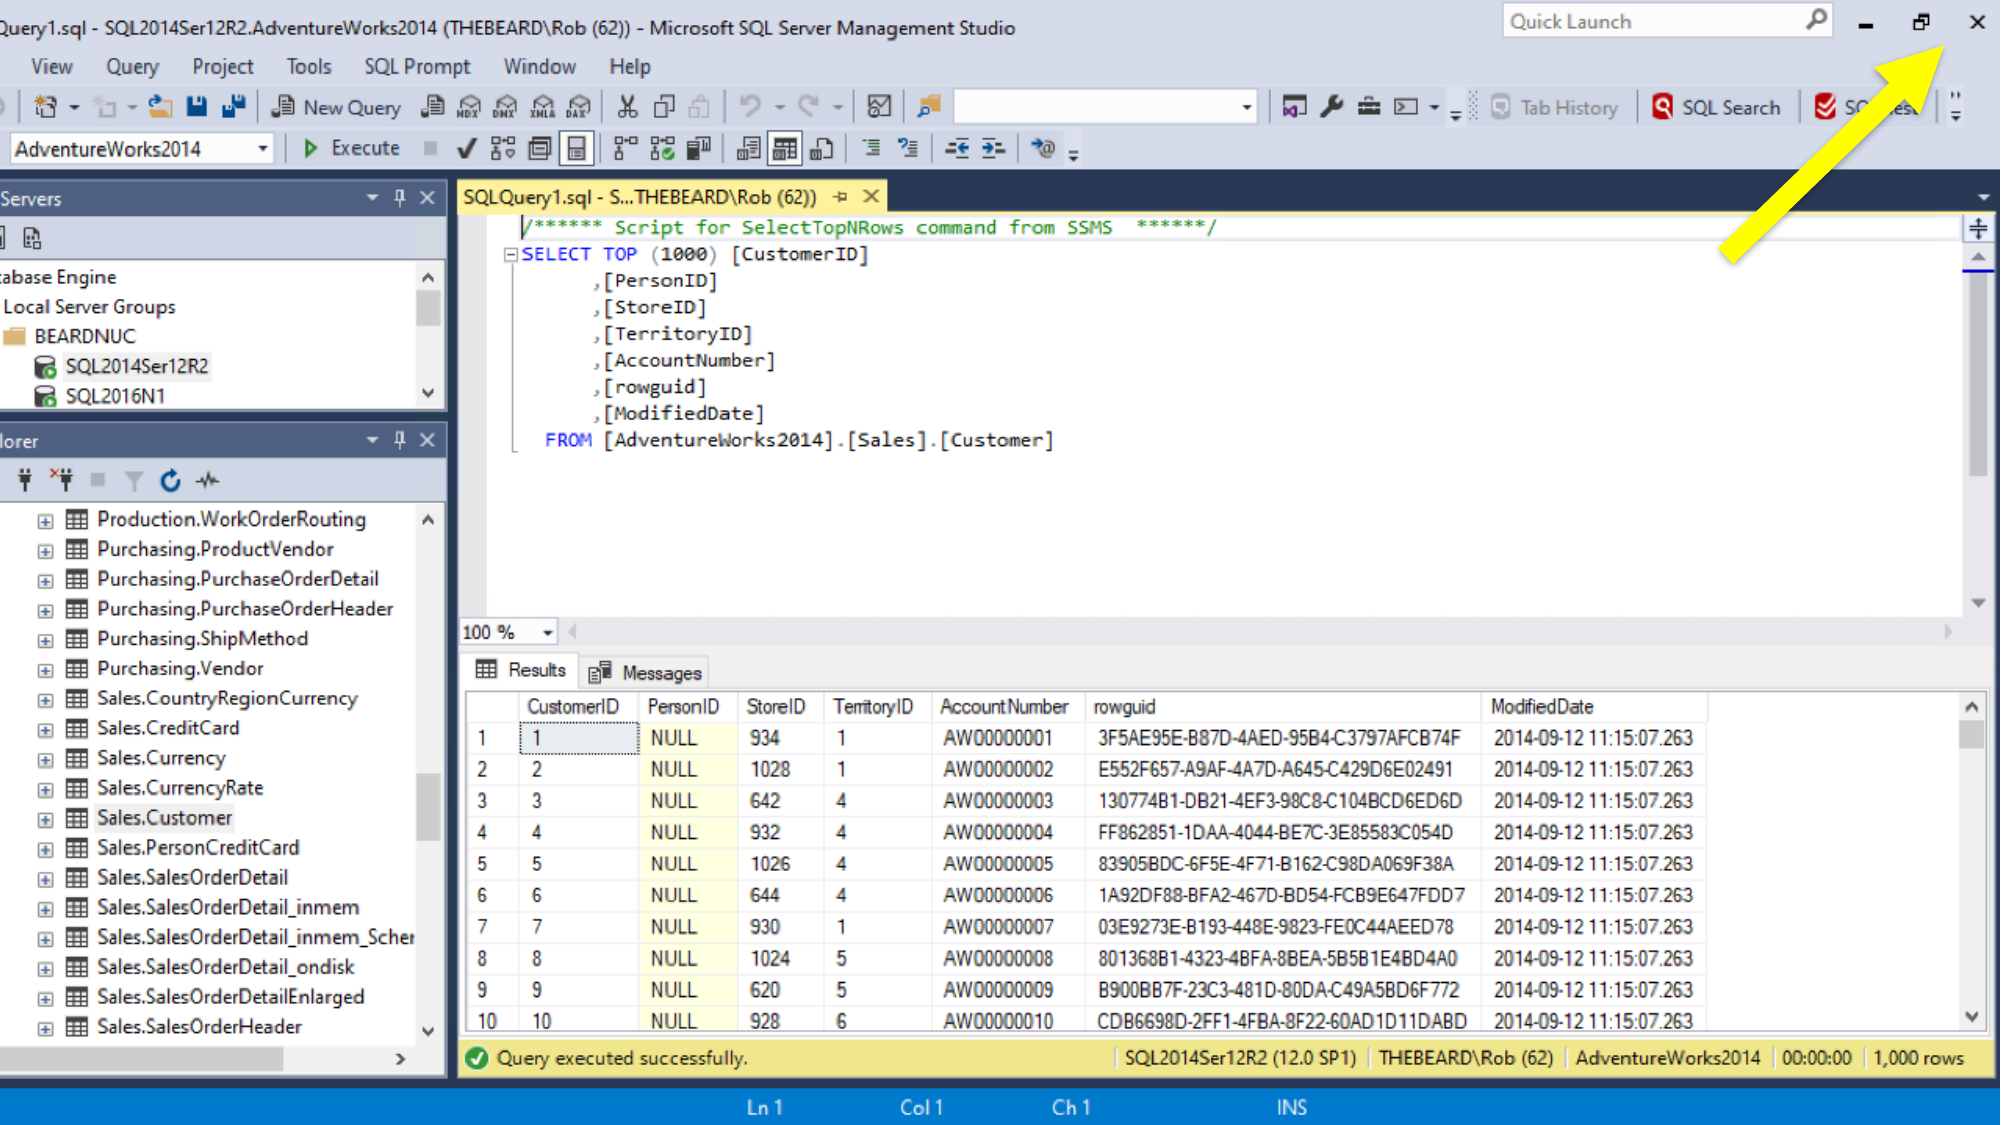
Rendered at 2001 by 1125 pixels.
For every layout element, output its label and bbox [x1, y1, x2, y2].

picture [0, 0, 2000, 1125]
text_box [1725, 45, 1945, 257]
